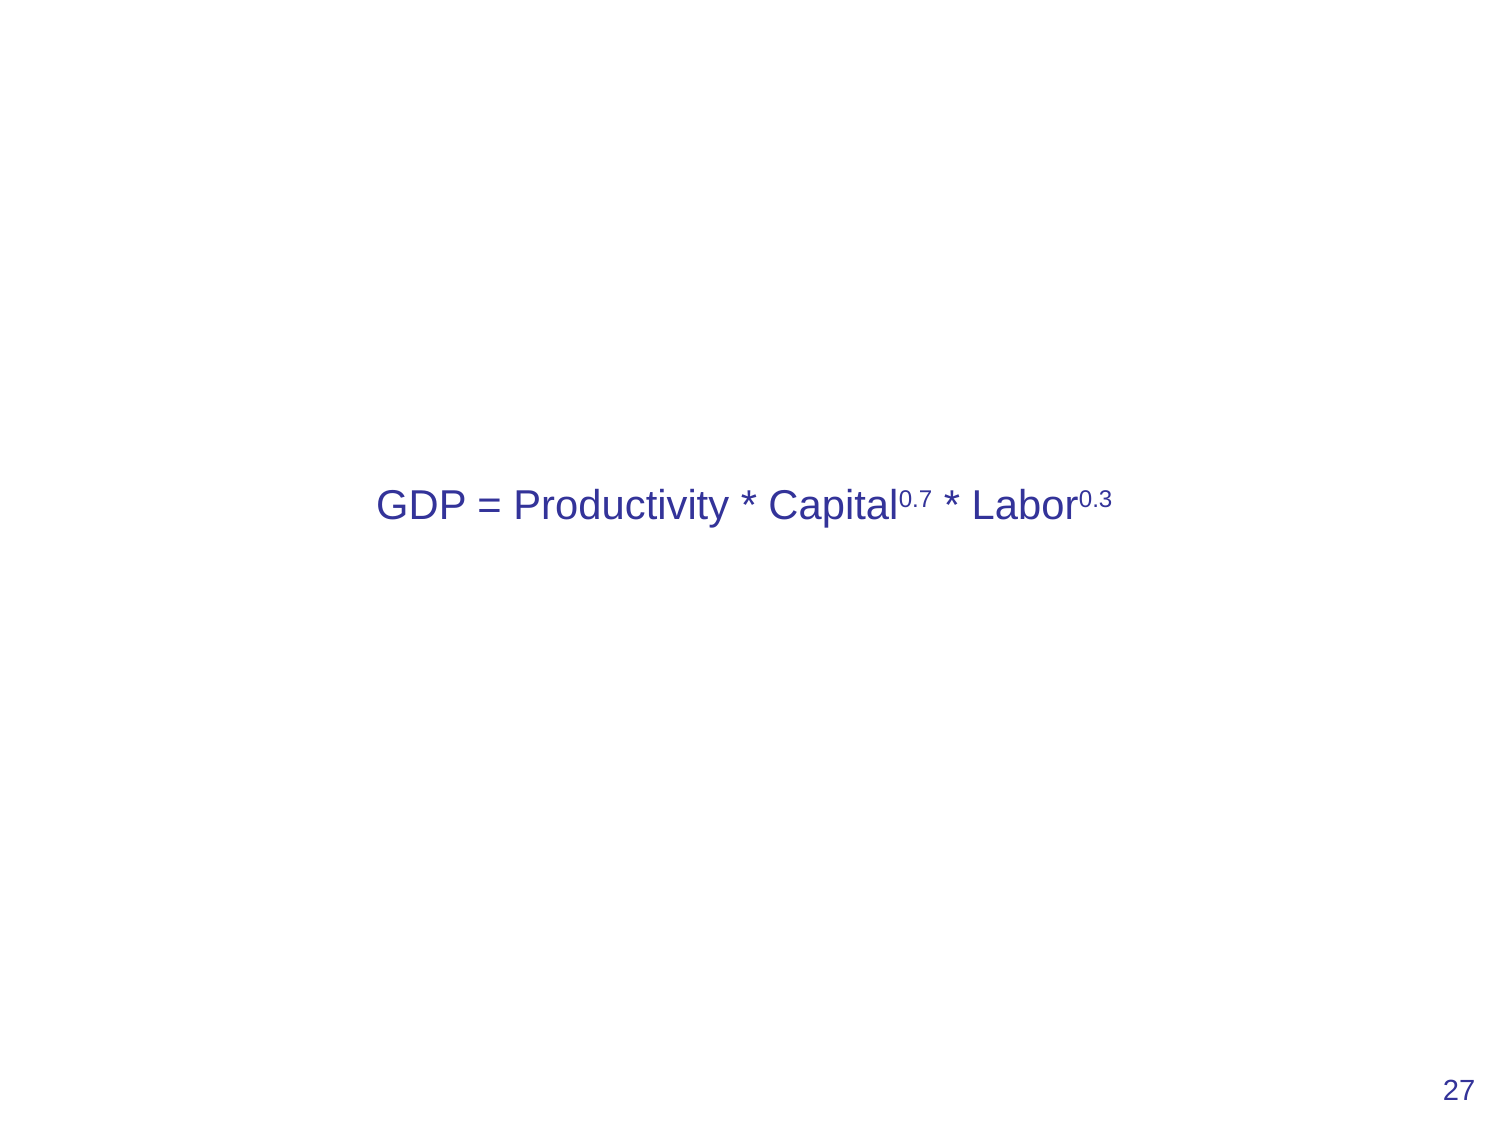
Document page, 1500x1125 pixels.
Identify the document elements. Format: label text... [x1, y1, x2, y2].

slide_number 27 [1408, 1028, 1491, 1108]
list GDP = Productivity * Capital0.7 * Labor0.3 [57, 178, 1443, 1125]
